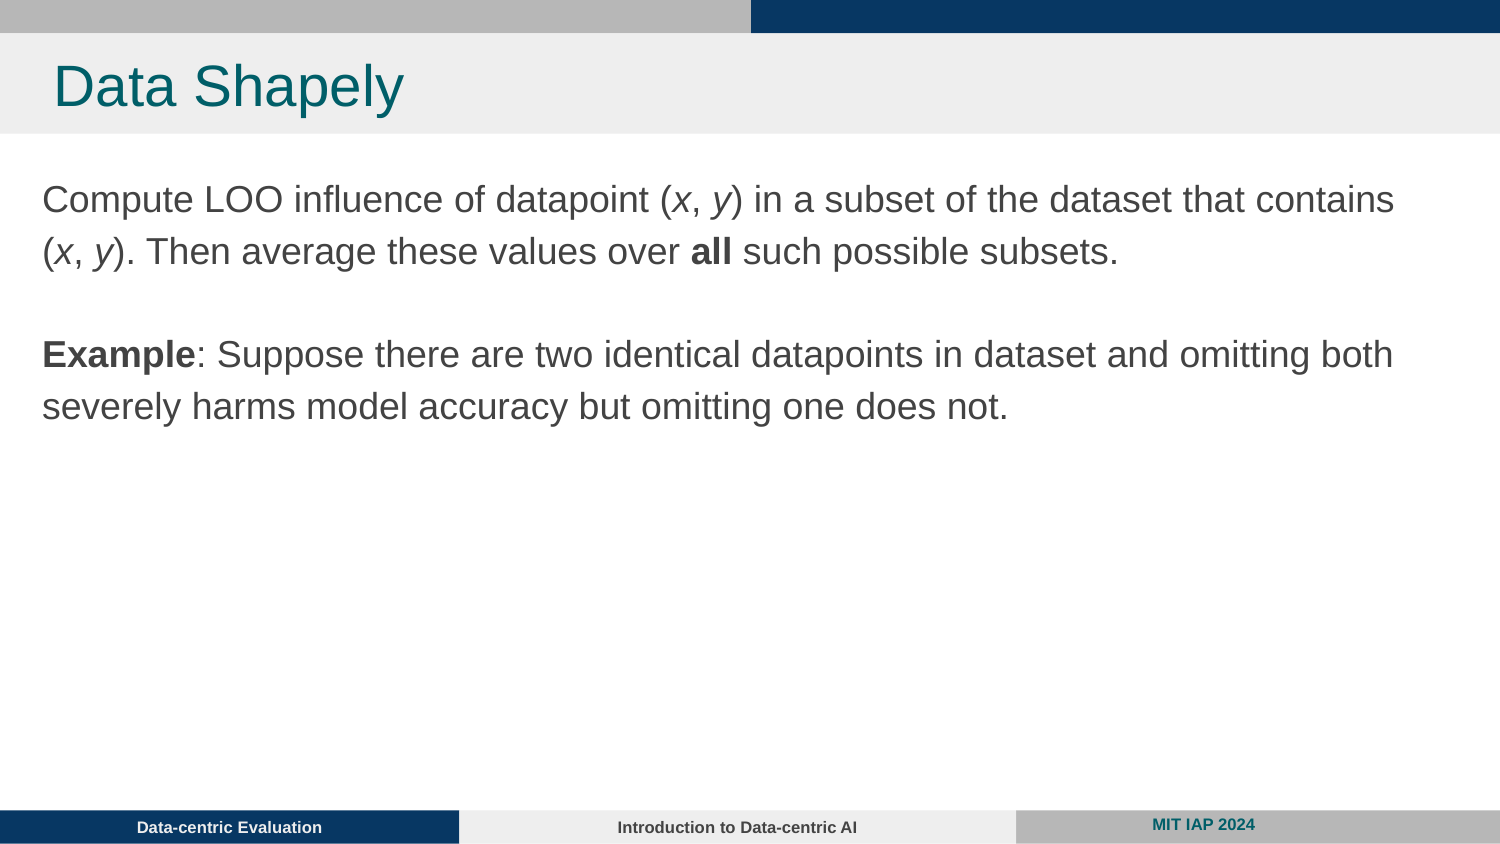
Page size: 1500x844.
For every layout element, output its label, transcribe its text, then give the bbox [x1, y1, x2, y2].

list Compute LOO influence of datapoint (x, y) in a subset of the dataset that contains (x, y). Then average these values over all such possible subsets. Example: Suppose there are two identical datapoints in dataset and omitting both severely harms model accuracy but omitting one does not. [26, 153, 1425, 649]
title Data Shapely [38, 33, 1437, 134]
